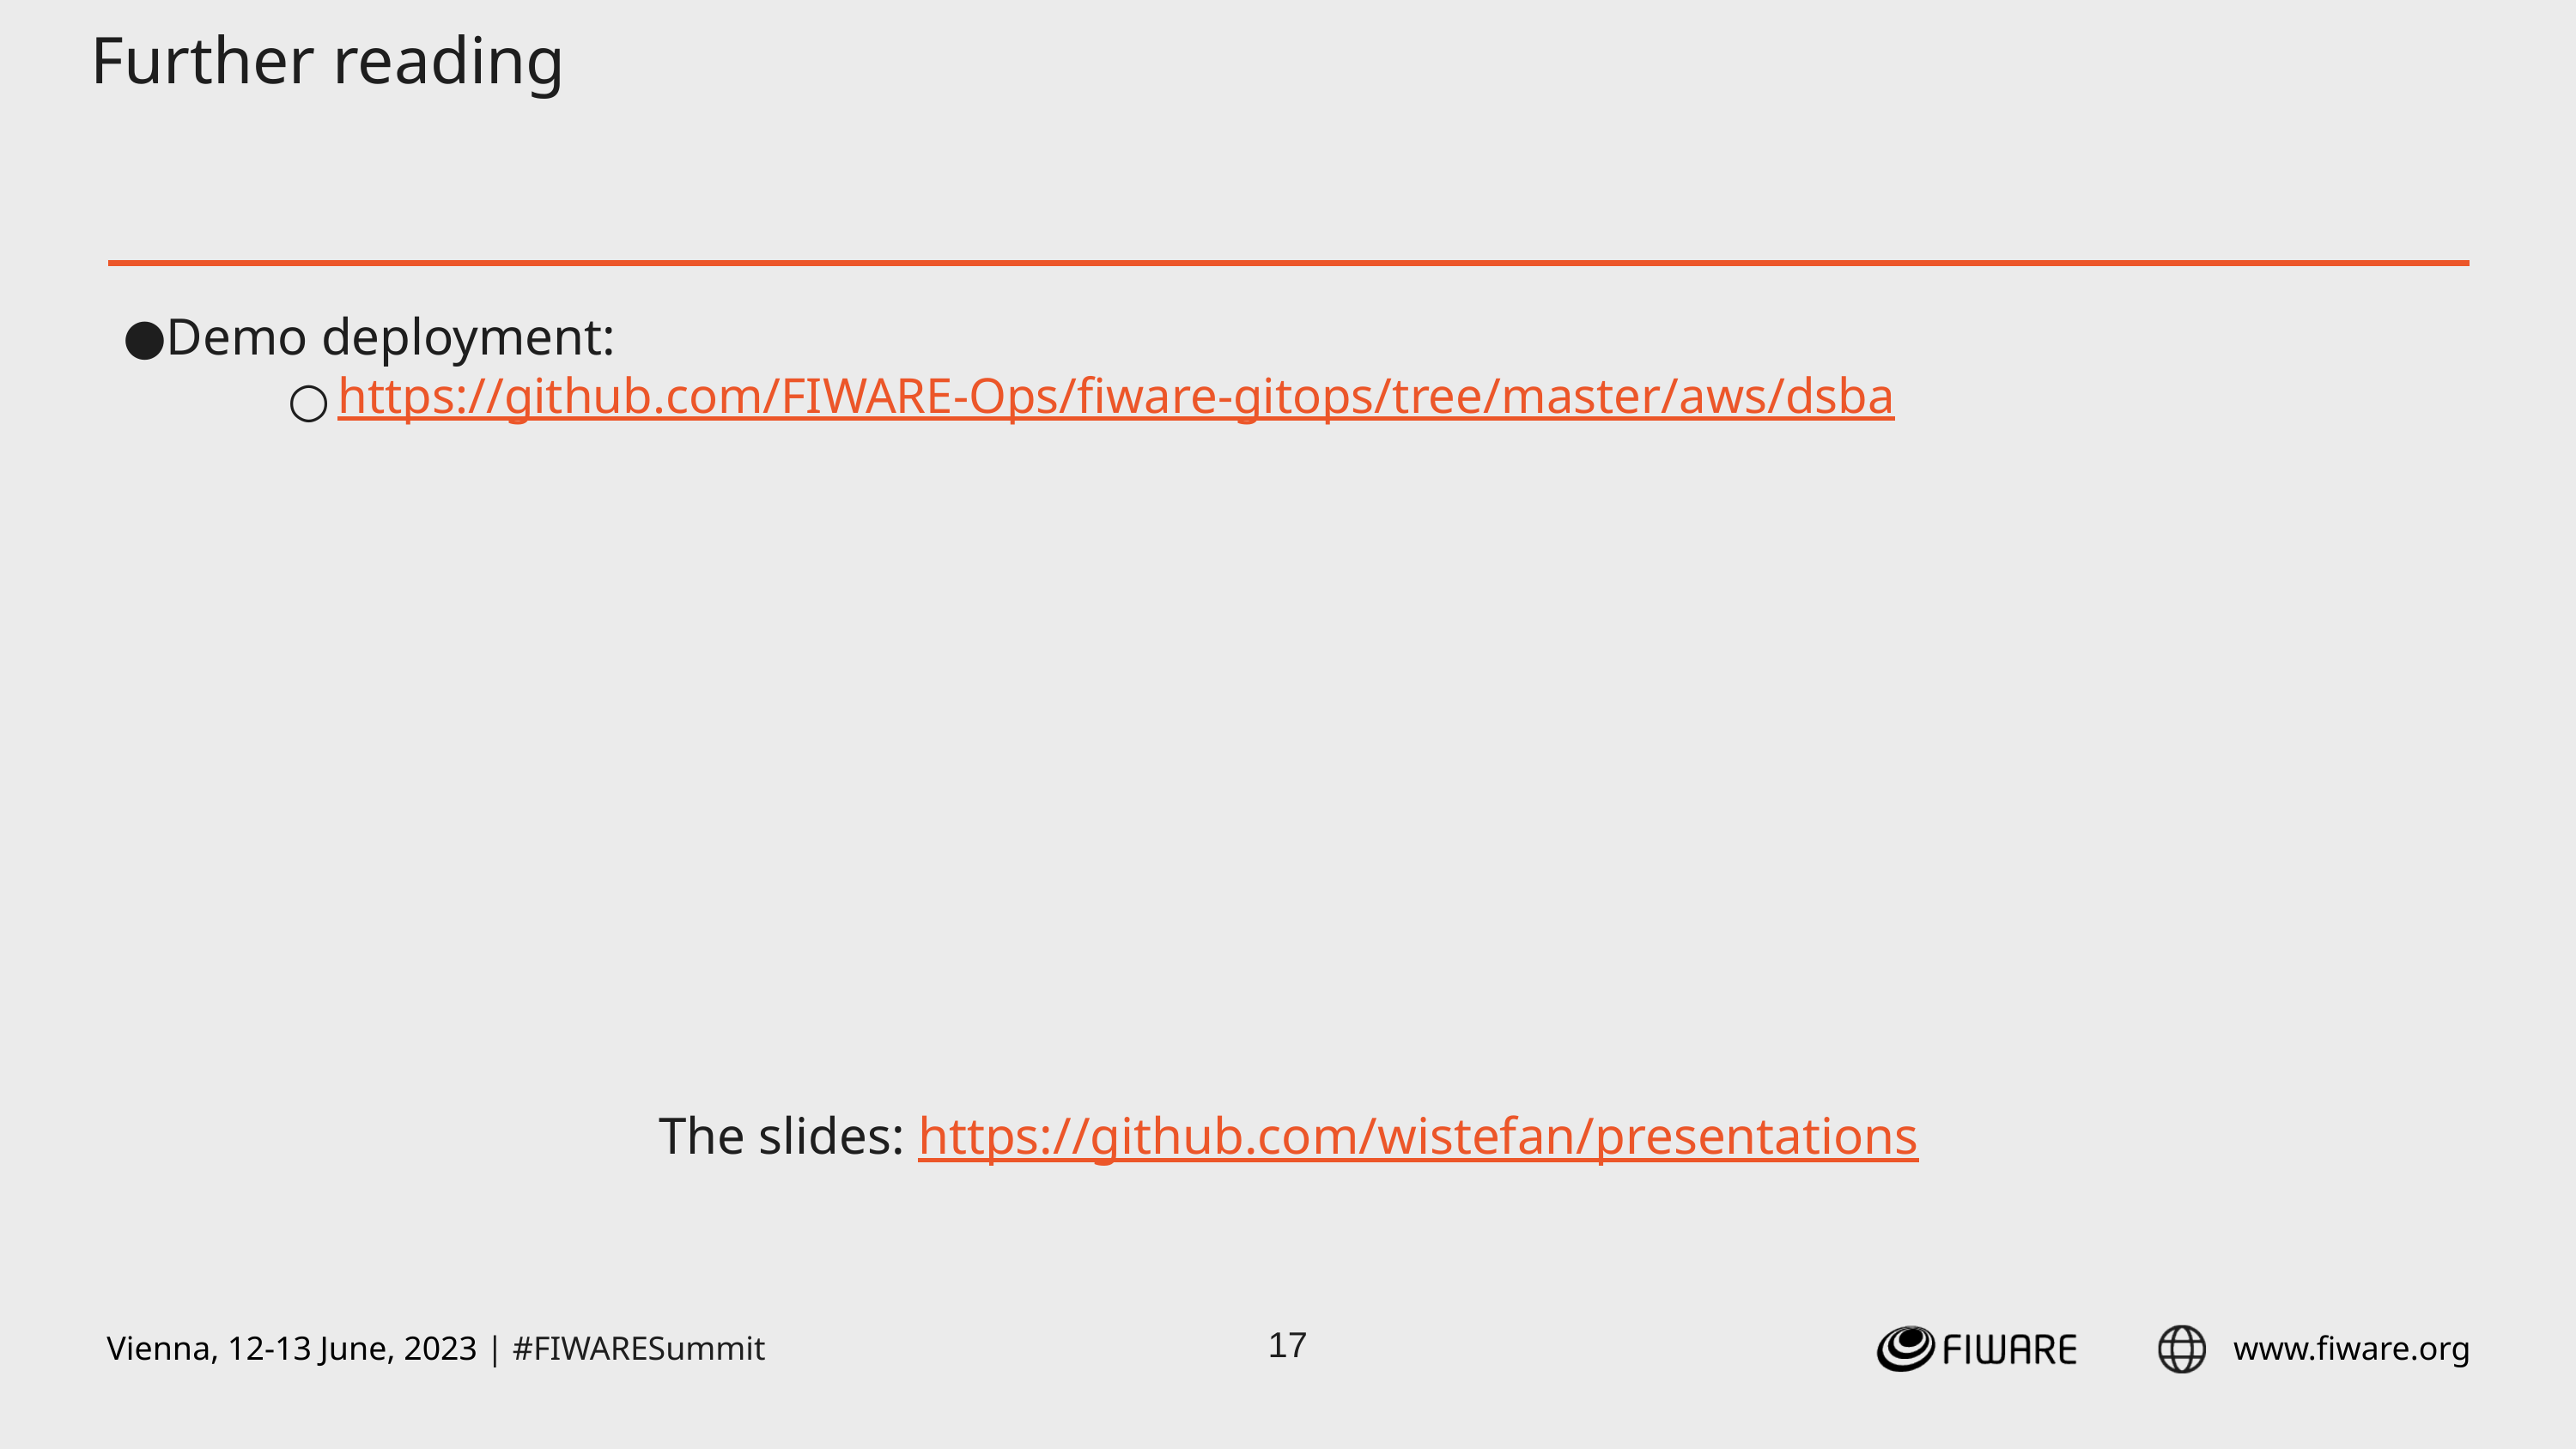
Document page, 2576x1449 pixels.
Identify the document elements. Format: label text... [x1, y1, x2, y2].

text_box Demo deployment: https://github.com/FIWARE-Ops/fiware-gitops/tree/master/aws/dsba The slides: https://github.com/wistefan/presentations [110, 298, 2468, 1278]
picture [2154, 1320, 2211, 1379]
picture [1870, 1320, 2083, 1379]
title Further reading [90, 28, 2468, 241]
slide_number ‹#› [1142, 1304, 1434, 1382]
